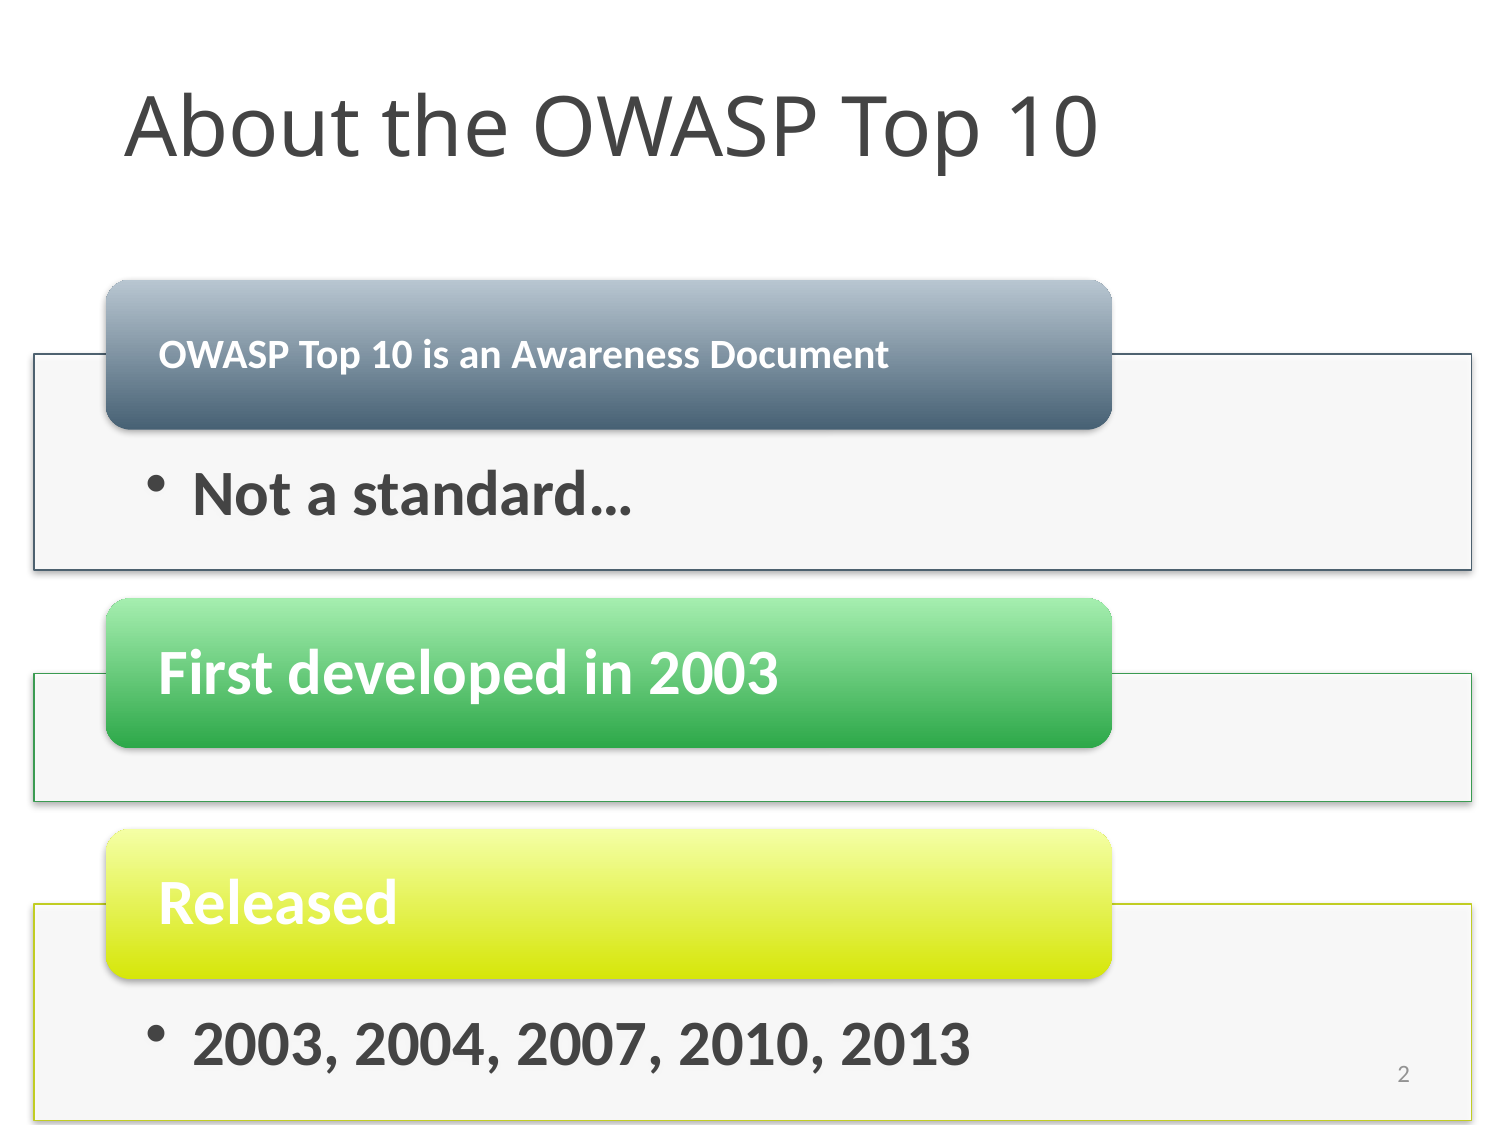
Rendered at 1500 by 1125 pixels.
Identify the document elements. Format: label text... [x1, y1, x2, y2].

title About the OWASP Top 10 [40, 39, 1460, 208]
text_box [33, 274, 1472, 1125]
